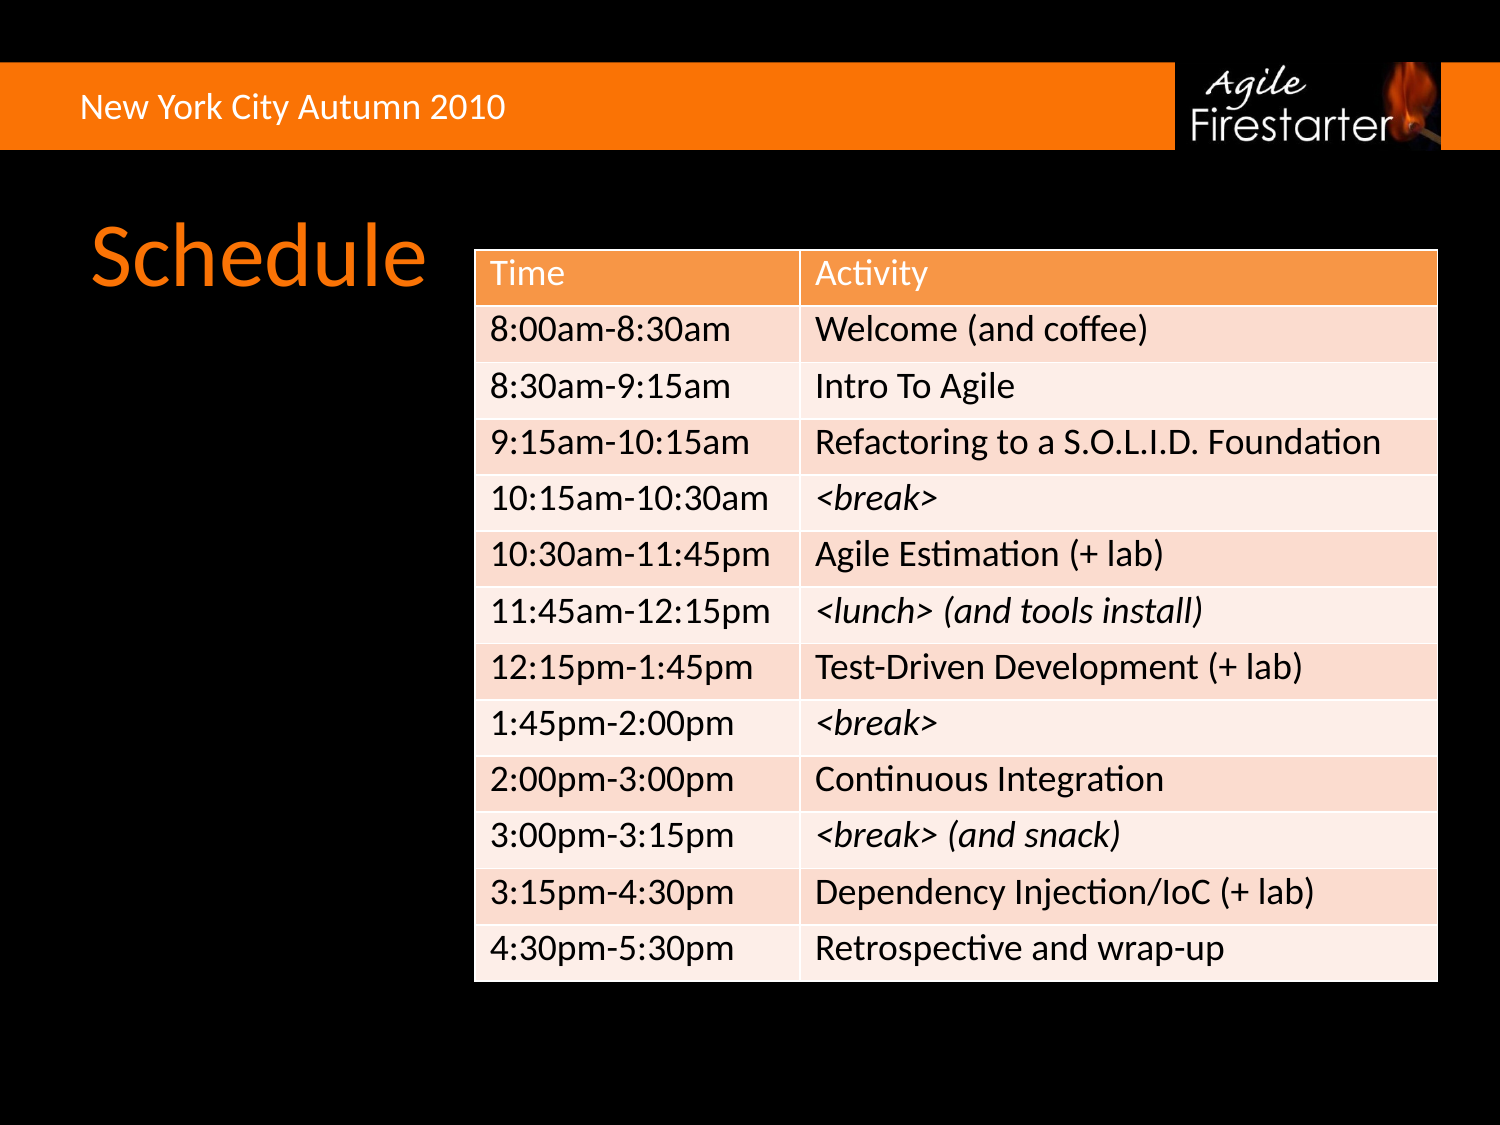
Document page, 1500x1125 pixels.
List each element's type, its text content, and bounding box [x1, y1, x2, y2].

table_header Time [476, 251, 799, 305]
table_cell 8:30am-9:15am [476, 363, 799, 418]
table_cell Continuous Integration [801, 757, 1437, 811]
table_cell Refactoring to a S.O.L.I.D. Foundation [801, 420, 1437, 474]
table_header Activity [801, 251, 1437, 305]
table_cell <break> [801, 476, 1437, 530]
table_cell 3:15pm-4:30pm [476, 869, 799, 924]
table_cell Dependency Injection/IoC (+ lab) [801, 869, 1437, 924]
table_cell <break> (and snack) [801, 813, 1437, 868]
table_cell <break> [801, 701, 1437, 755]
table_cell 9:15am-10:15am [476, 420, 799, 474]
table_cell 2:00pm-3:00pm [476, 757, 799, 811]
table_cell 12:15pm-1:45pm [476, 644, 799, 699]
table_cell 10:15am-10:30am [476, 476, 799, 530]
table_cell 3:00pm-3:15pm [476, 813, 799, 868]
table_cell 8:00am-8:30am [476, 307, 799, 362]
table_cell <lunch> (and tools install) [801, 588, 1437, 643]
table_cell Retrospective and wrap-up [801, 926, 1437, 980]
title Schedule [75, 174, 1425, 325]
table_cell Test-Driven Development (+ lab) [801, 644, 1437, 699]
table_cell 10:30am-11:45pm [476, 532, 799, 586]
table_cell Agile Estimation (+ lab) [801, 532, 1437, 586]
table_cell 1:45pm-2:00pm [476, 701, 799, 755]
table_cell Welcome (and coffee) [801, 307, 1437, 362]
table_cell Intro To Agile [801, 363, 1437, 418]
table_cell 11:45am-12:15pm [476, 588, 799, 643]
picture [1175, 62, 1441, 151]
table_cell 4:30pm-5:30pm [476, 926, 799, 980]
